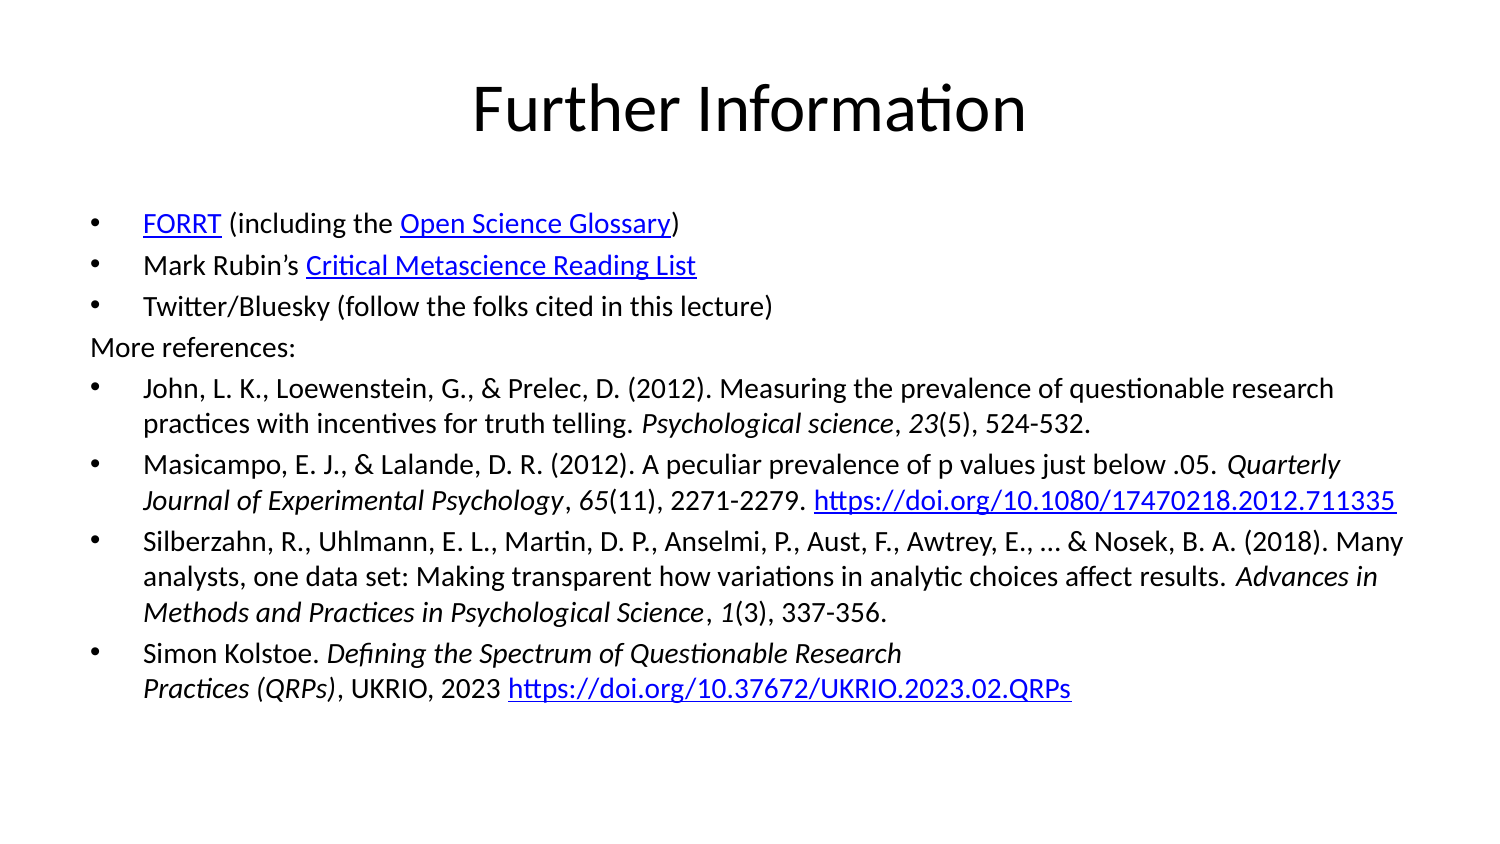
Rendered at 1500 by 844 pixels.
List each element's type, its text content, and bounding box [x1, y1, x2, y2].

list FORRT (including the Open Science Glossary) Mark Rubin’s Critical Metascience Reading List Twitter/Bluesky (follow the folks cited in this lecture) More references: John, L. K., Loewenstein, G., & Prelec, D. (2012). Measuring the prevalence of questionable research practices with incentives for truth telling. Psychological science, 23(5), 524-532. Masicampo, E. J., & Lalande, D. R. (2012). A peculiar prevalence of p values just below .05. Quarterly Journal of Experimental Psychology, 65(11), 2271-2279. https://doi.org/10.1080/17470218.2012.711335 Silberzahn, R., Uhlmann, E. L., Martin, D. P., Anselmi, P., Aust, F., Awtrey, E., … & Nosek, B. A. (2018). Many analysts, one data set: Making transparent how variations in analytic choices affect results. Advances in Methods and Practices in Psychological Science, 1(3), 337-356. Simon Kolstoe. Defining the Spectrum of Questionable Research Practices (QRPs), UKRIO, 2023 https://doi.org/10.37672/UKRIO.2023.02.QRPs [75, 196, 1425, 754]
title Further Information [75, 33, 1425, 175]
